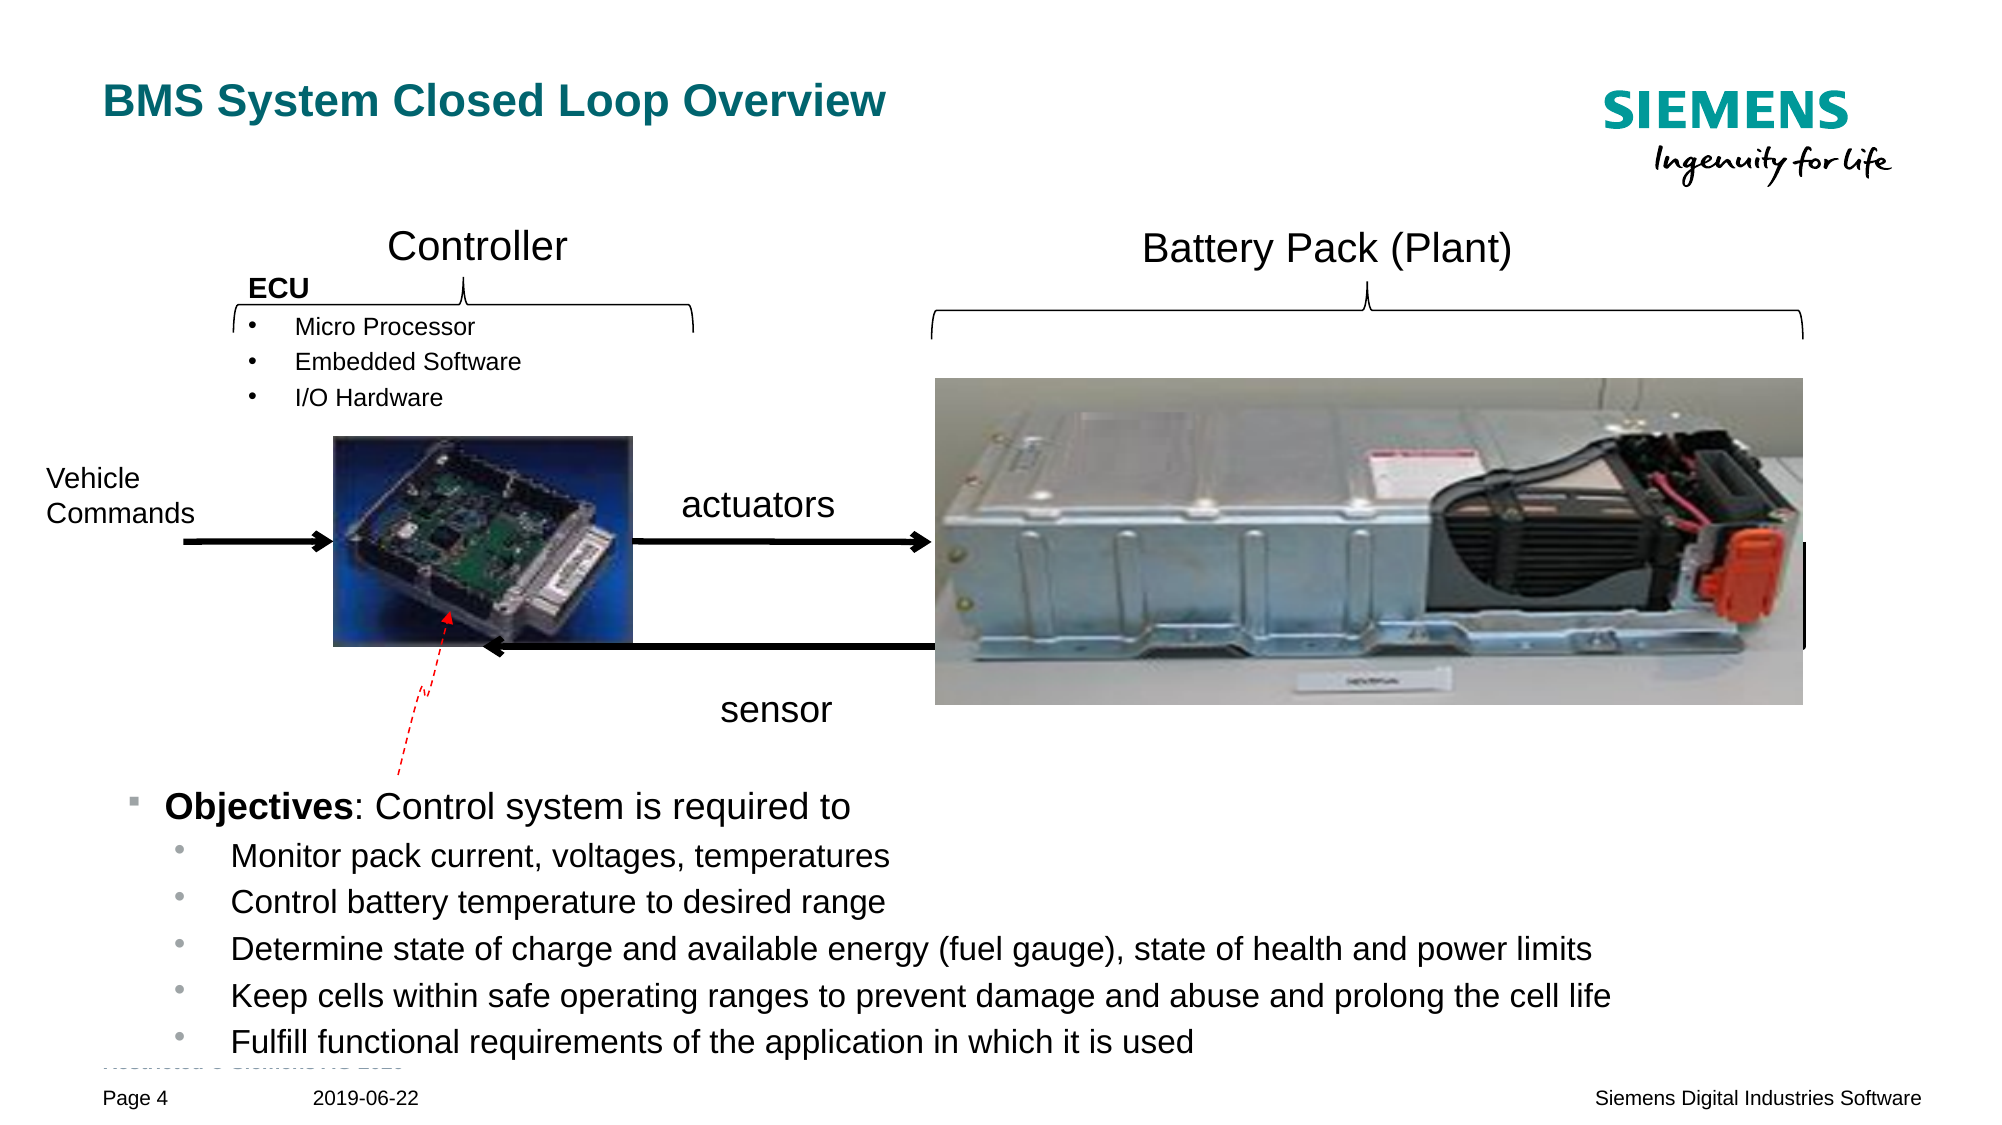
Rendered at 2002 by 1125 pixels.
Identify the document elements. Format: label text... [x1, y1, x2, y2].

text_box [482, 541, 930, 647]
text_box Objectives: Control system is required to Monitor pack current, voltages, temperatures Control battery temperature to desired range Determine state of charge and available energy (fuel gauge), state of health and power limits Keep cells within safe operating ranges to prevent damage and abuse and prolong the cell life Fulfill functional requirements of the application in which it is used [102, 775, 1978, 1068]
text_box [233, 276, 694, 333]
text_box sensor [632, 677, 932, 738]
title BMS System Closed Loop Overview [0, 0, 2001, 237]
text_box Battery Pack (Plant) [960, 237, 1695, 279]
text_box Controller [233, 237, 722, 276]
text_box actuators [666, 472, 917, 533]
text_box ECU Micro Processor Embedded Software I/O Hardware [233, 262, 765, 419]
picture [333, 435, 633, 647]
text_box [397, 655, 439, 776]
text_box [931, 281, 1803, 340]
picture [935, 378, 1804, 706]
text_box Vehicle Commands [31, 451, 282, 537]
